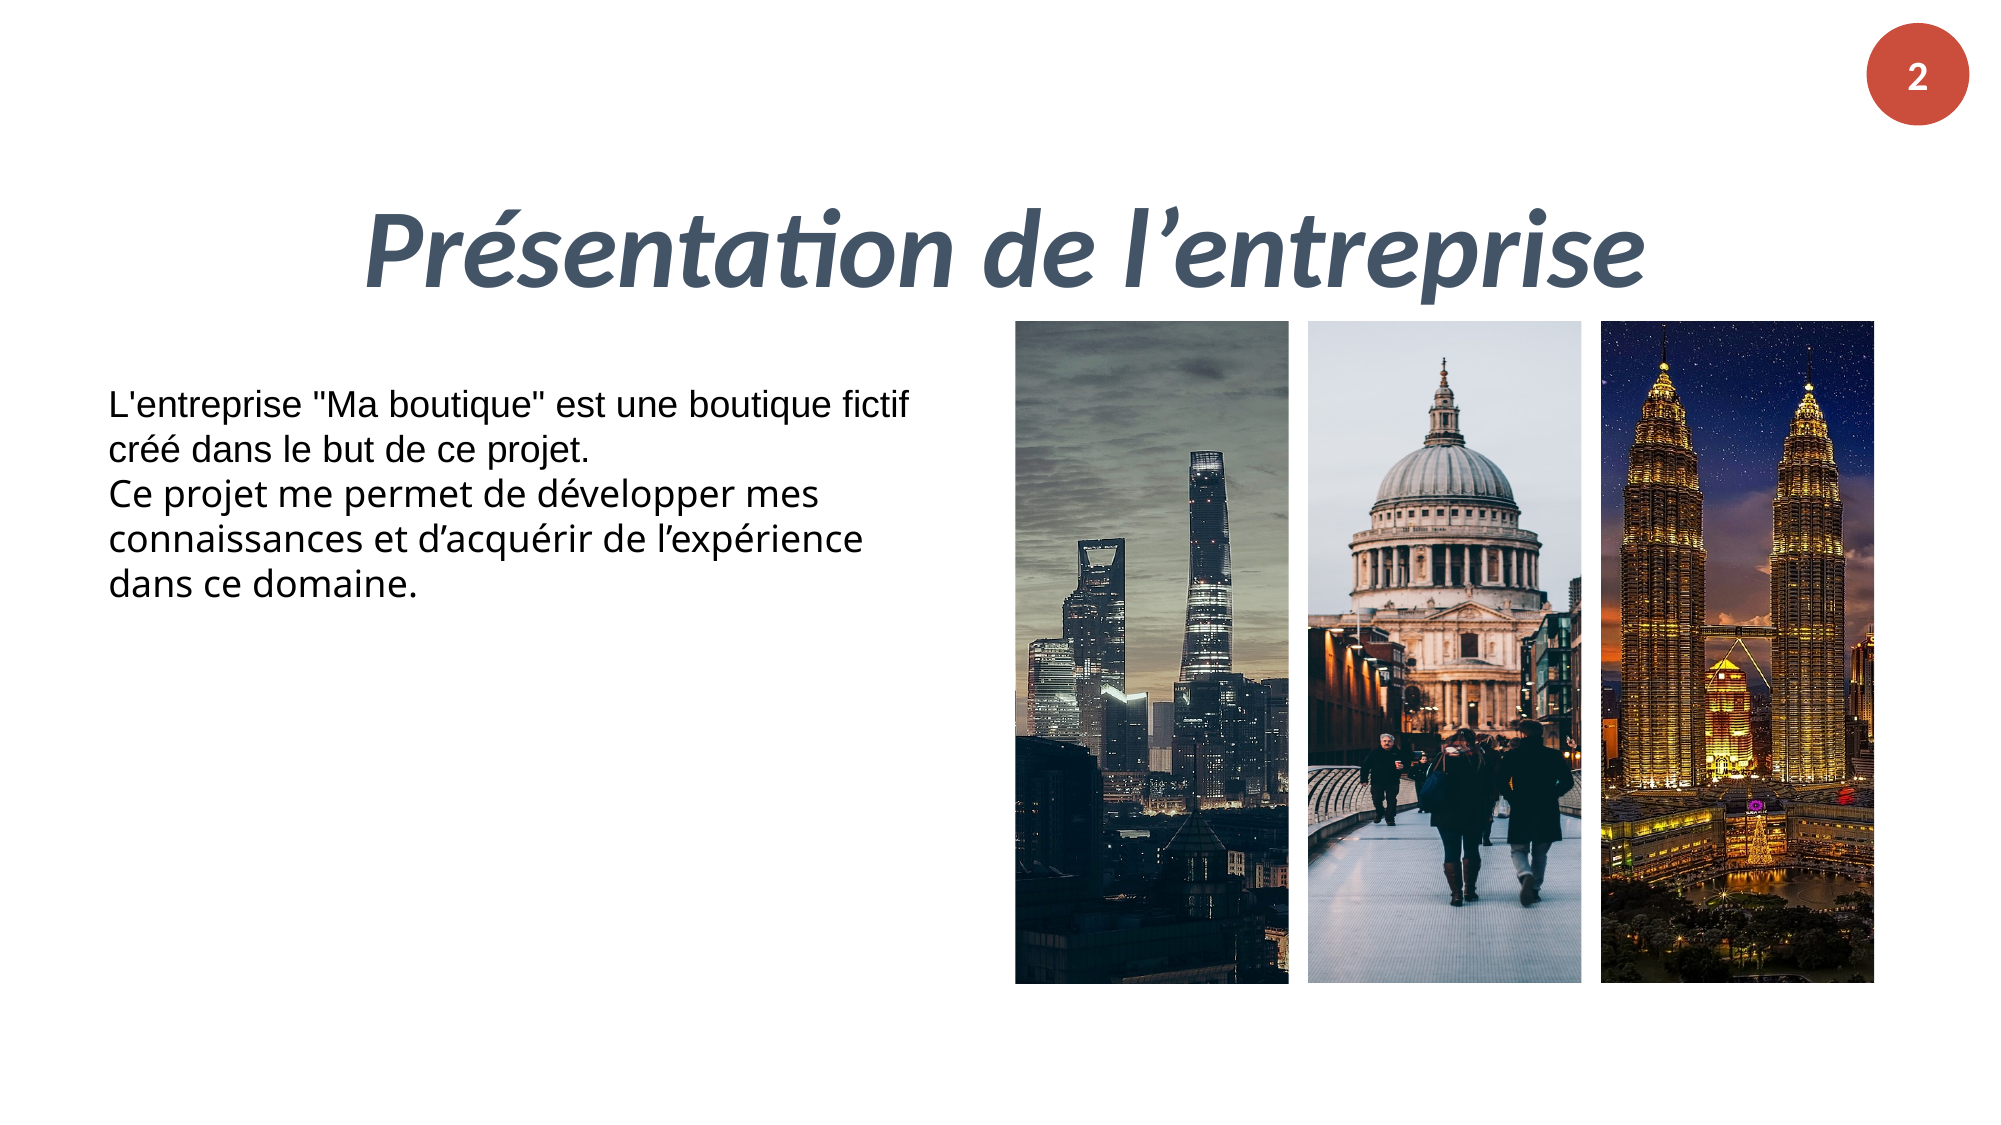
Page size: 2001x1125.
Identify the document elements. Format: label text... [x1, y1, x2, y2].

picture [1015, 321, 1289, 984]
text_box L'entreprise "Ma boutique" est une boutique fictif créé dans le but de ce projet. Ce projet me permet de développer mes connaissances et d’acquérir de l’expérience dans ce domaine. [93, 373, 946, 658]
text_box 2 [1866, 22, 1970, 126]
picture [1601, 321, 1875, 984]
text_box Présentation de l’entreprise [93, 190, 1918, 295]
picture [1308, 321, 1582, 984]
